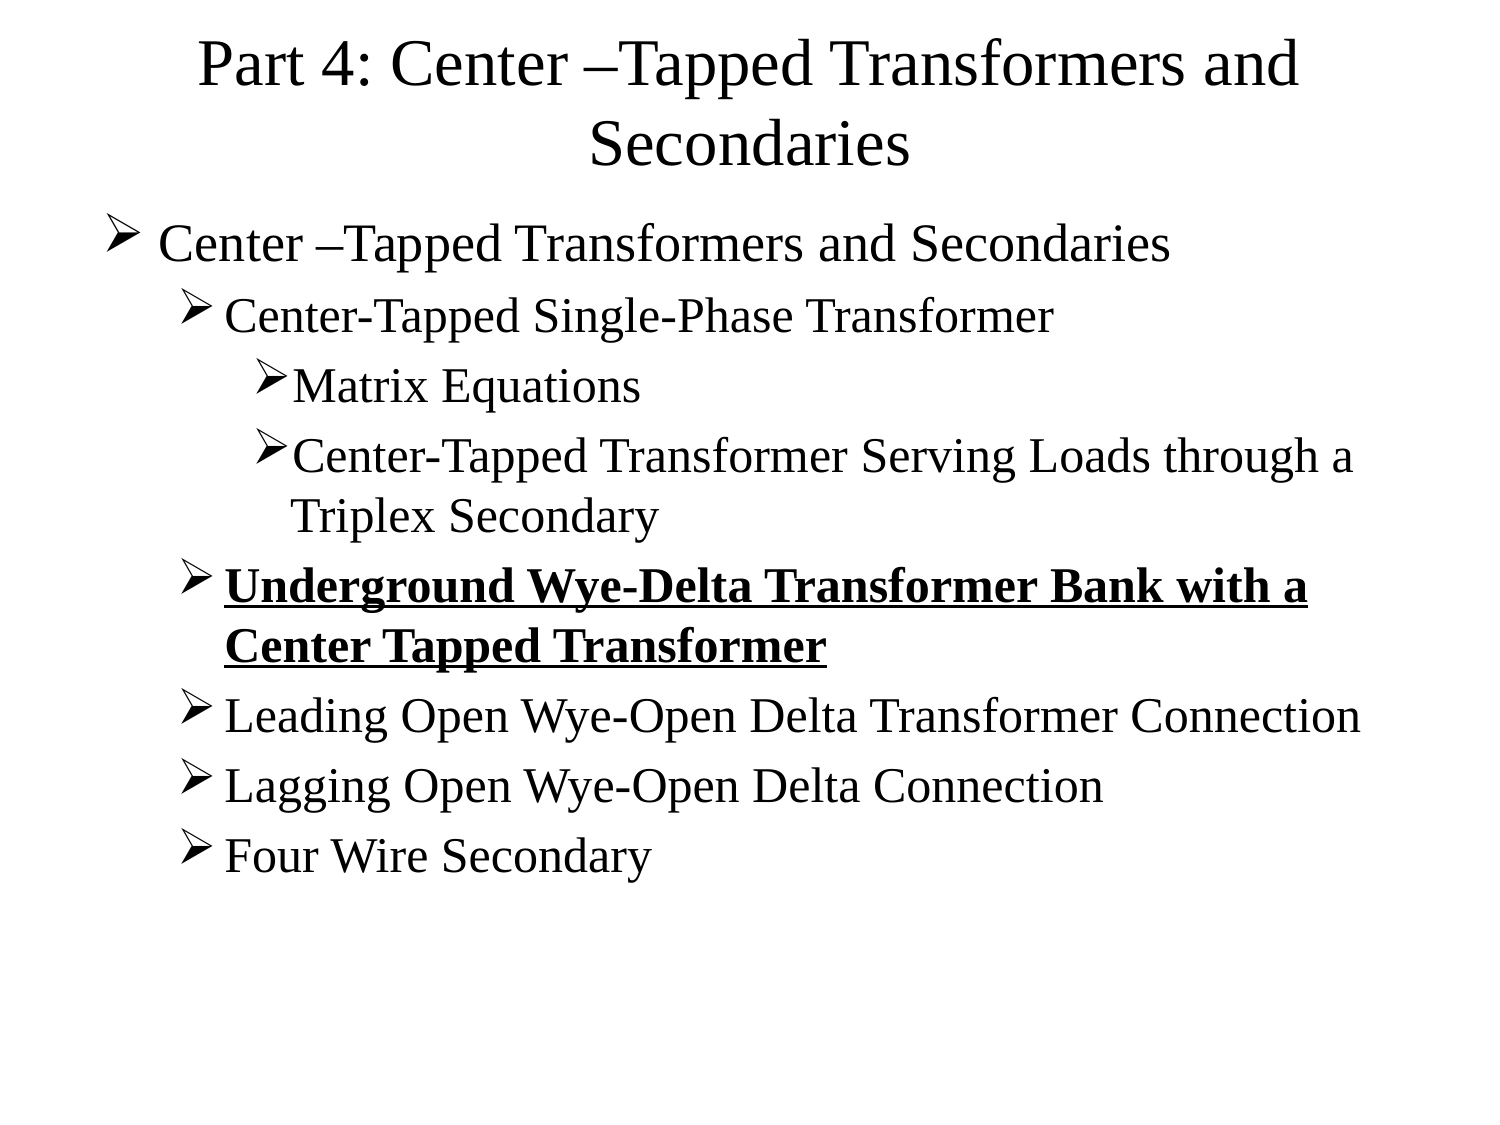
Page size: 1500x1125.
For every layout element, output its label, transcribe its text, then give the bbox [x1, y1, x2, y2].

title Part 4: Center –Tapped Transformers and Secondaries [75, 45, 1425, 233]
list Center –Tapped Transformers and Secondaries Center-Tapped Single-Phase Transformer Matrix Equations Center-Tapped Transformer Serving Loads through a Triplex Secondary Underground Wye-Delta Transformer Bank with a Center Tapped Transformer Leading Open Wye-Open Delta Transformer Connection Lagging Open Wye-Open Delta Connection Four Wire Secondary [87, 200, 1438, 1050]
